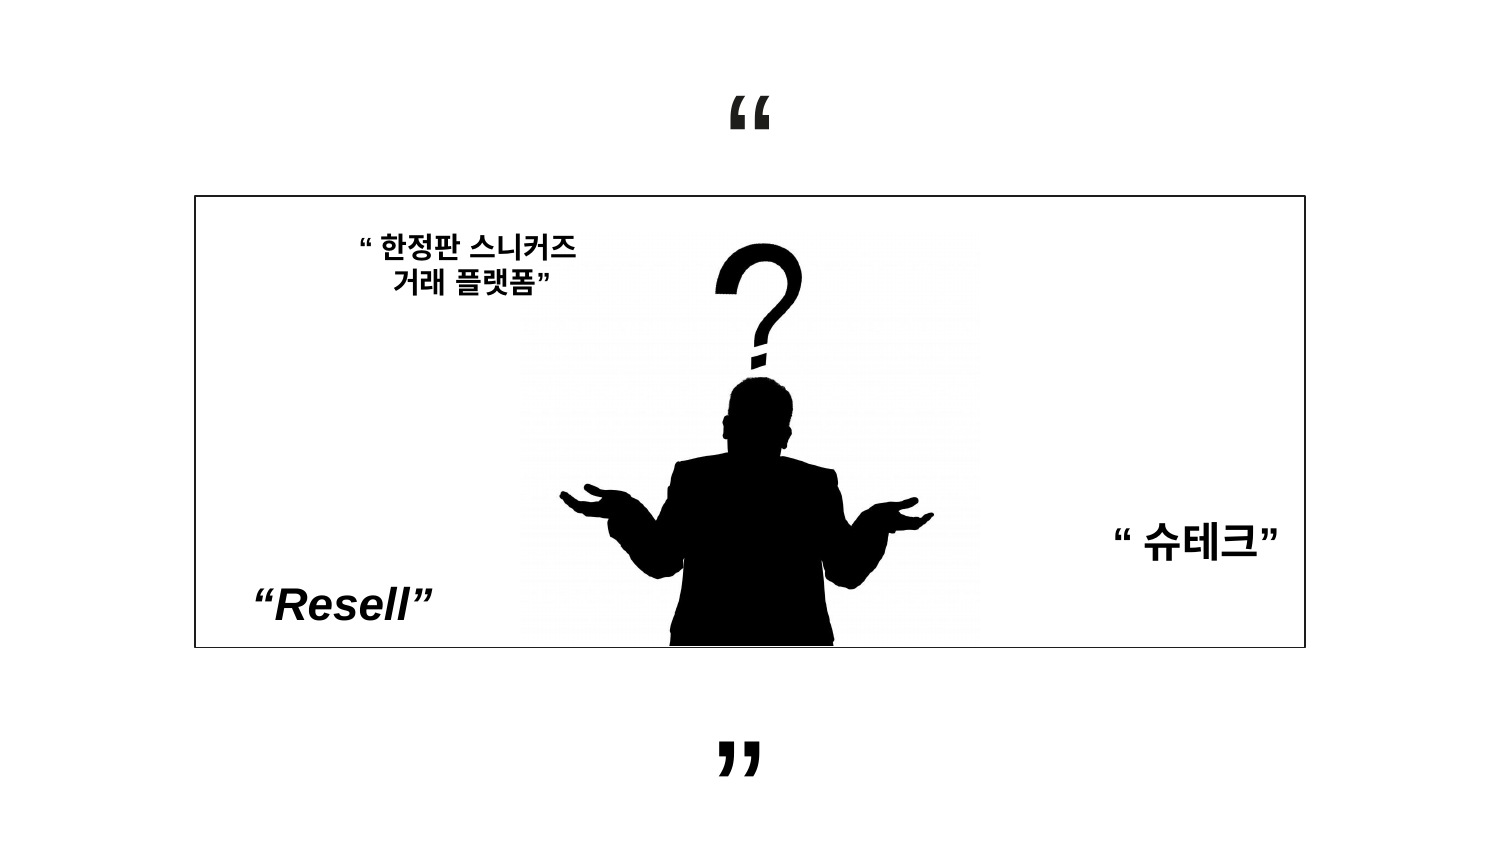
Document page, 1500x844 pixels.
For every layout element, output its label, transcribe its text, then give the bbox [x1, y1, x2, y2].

text_box “” [643, 667, 890, 844]
text_box “슈테크” [990, 465, 1402, 616]
picture [520, 230, 980, 646]
text_box “한정판 스니커즈 거래 플랫폼” [270, 214, 674, 315]
text_box “Resell” [174, 559, 510, 680]
